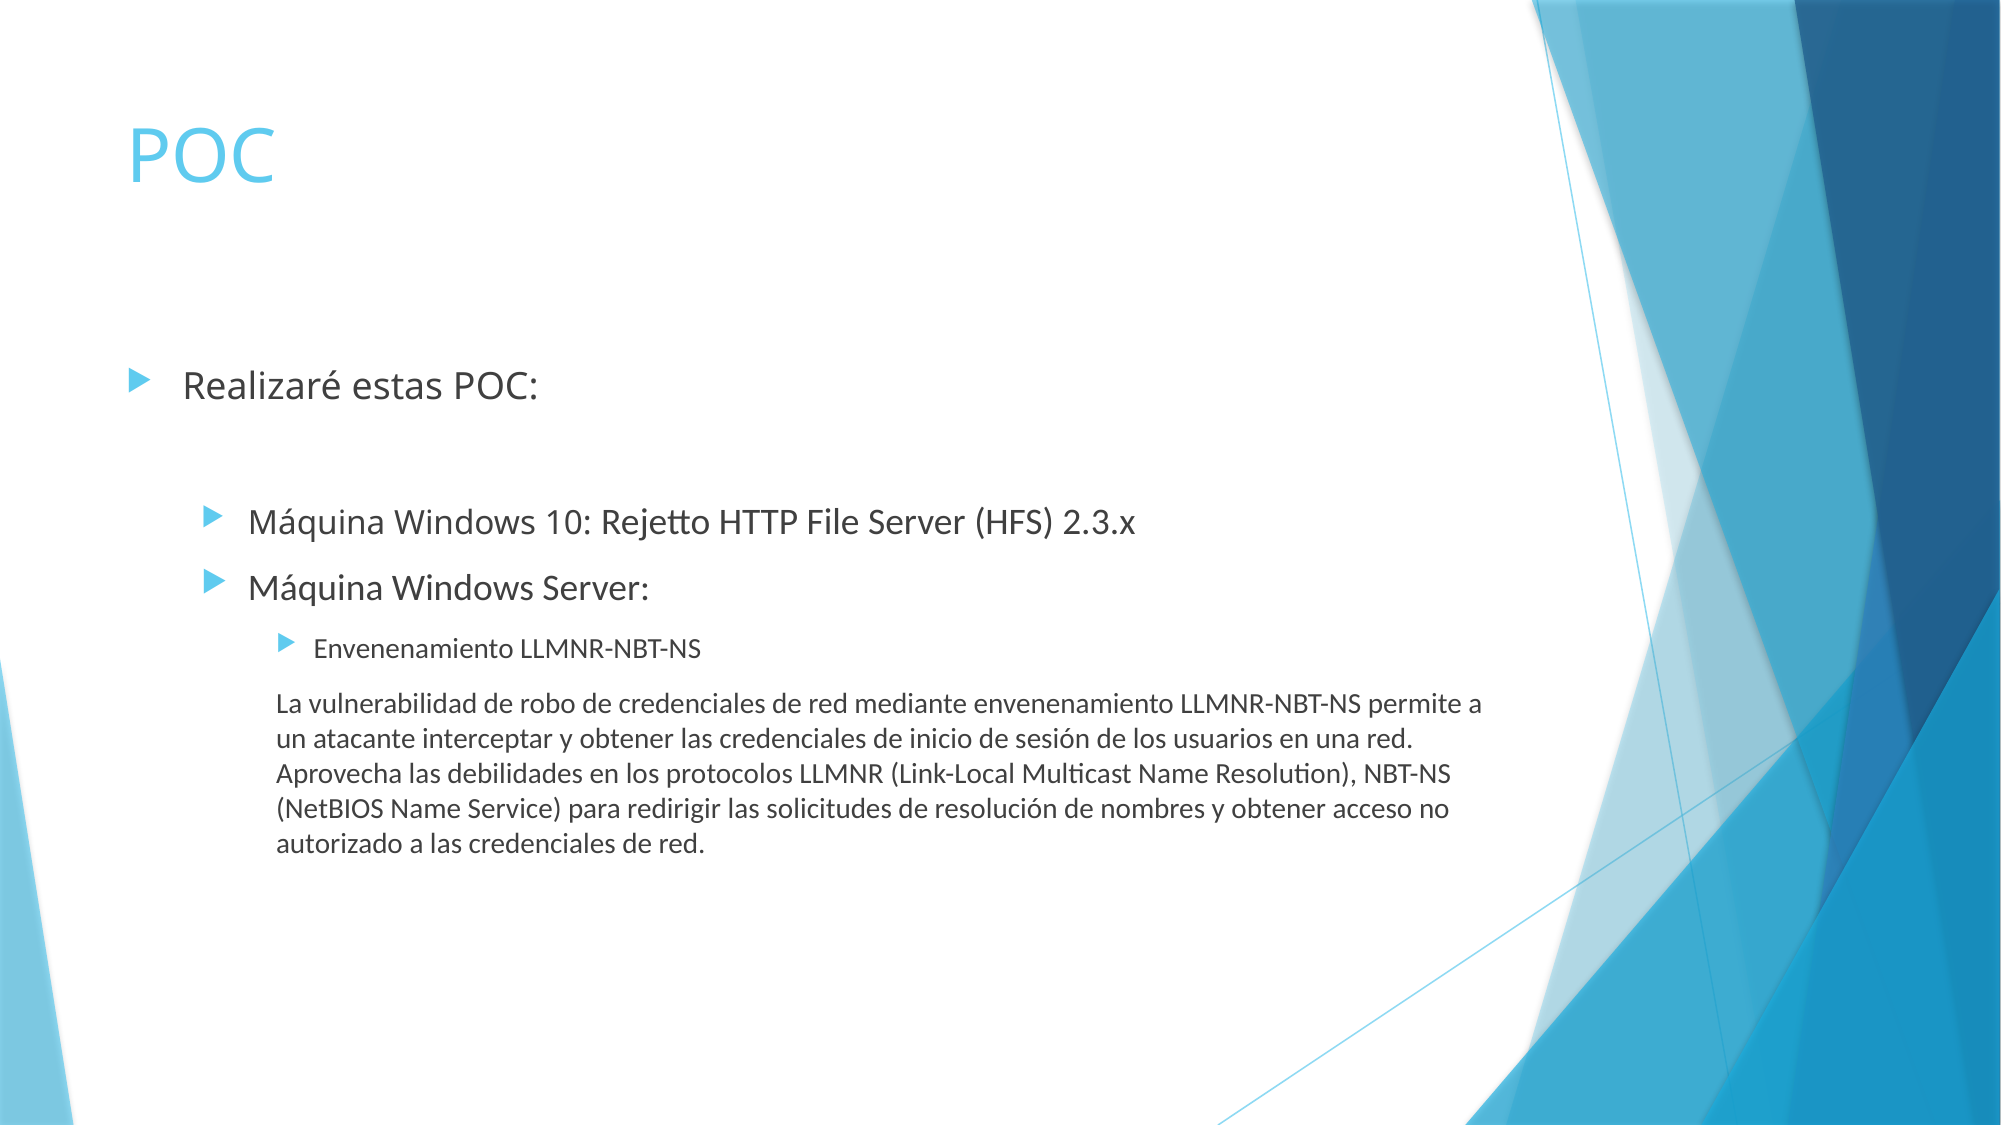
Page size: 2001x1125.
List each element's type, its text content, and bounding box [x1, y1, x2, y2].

title POC [111, 99, 1522, 317]
list Realizaré estas POC: Máquina Windows 10: Rejetto HTTP File Server (HFS) 2.3.x Máquina Windows Server: Envenenamiento LLMNR-NBT-NS La vulnerabilidad de robo de credenciales de red mediante envenenamiento LLMNR-NBT-NS permite a un atacante interceptar y obtener las credenciales de inicio de sesión de los usuarios en una red. Aprovecha las debilidades en los protocolos LLMNR (Link-Local Multicast Name Resolution), NBT-NS (NetBIOS Name Service) para redirigir las solicitudes de resolución de nombres y obtener acceso no autorizado a las credenciales de red. [111, 354, 1522, 992]
